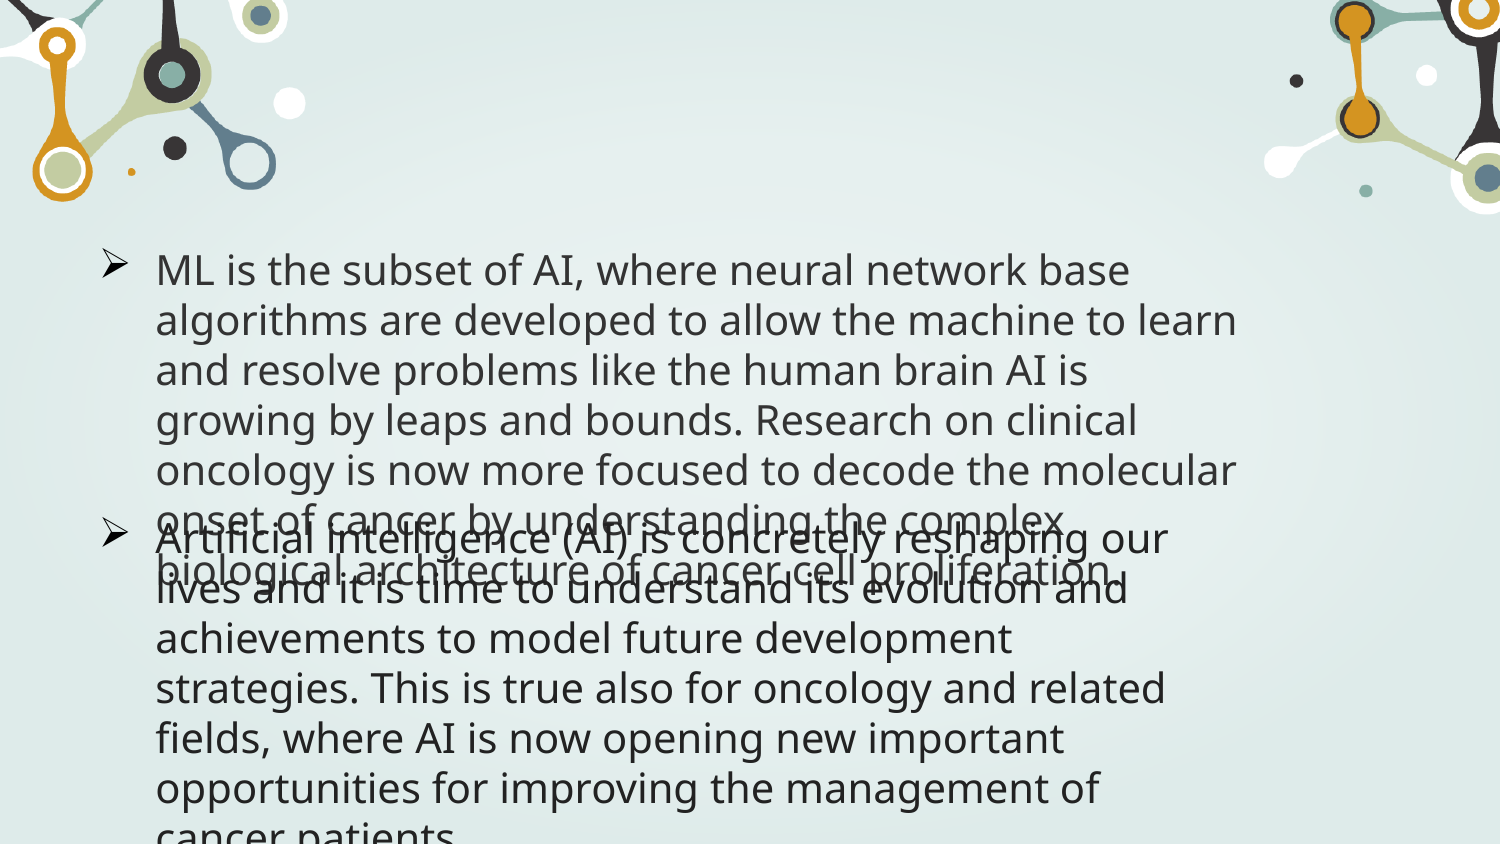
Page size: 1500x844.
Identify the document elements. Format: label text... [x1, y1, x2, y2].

text_box ML is the subset of AI, where neural network base algorithms are developed to allow the machine to learn and resolve problems like the human brain AI is growing by leaps and bounds. Research on clinical oncology is now more focused to decode the molecular onset of cancer by understanding the complex biological architecture of cancer cell proliferation. [84, 236, 1265, 602]
text_box Artificial intelligence (AI) is concretely reshaping our lives and it is time to understand its evolution and achievements to model future development strategies. This is true also for oncology and related fields, where AI is now opening new important opportunities for improving the management of cancer patients. [84, 504, 1235, 844]
picture [0, 0, 1500, 844]
